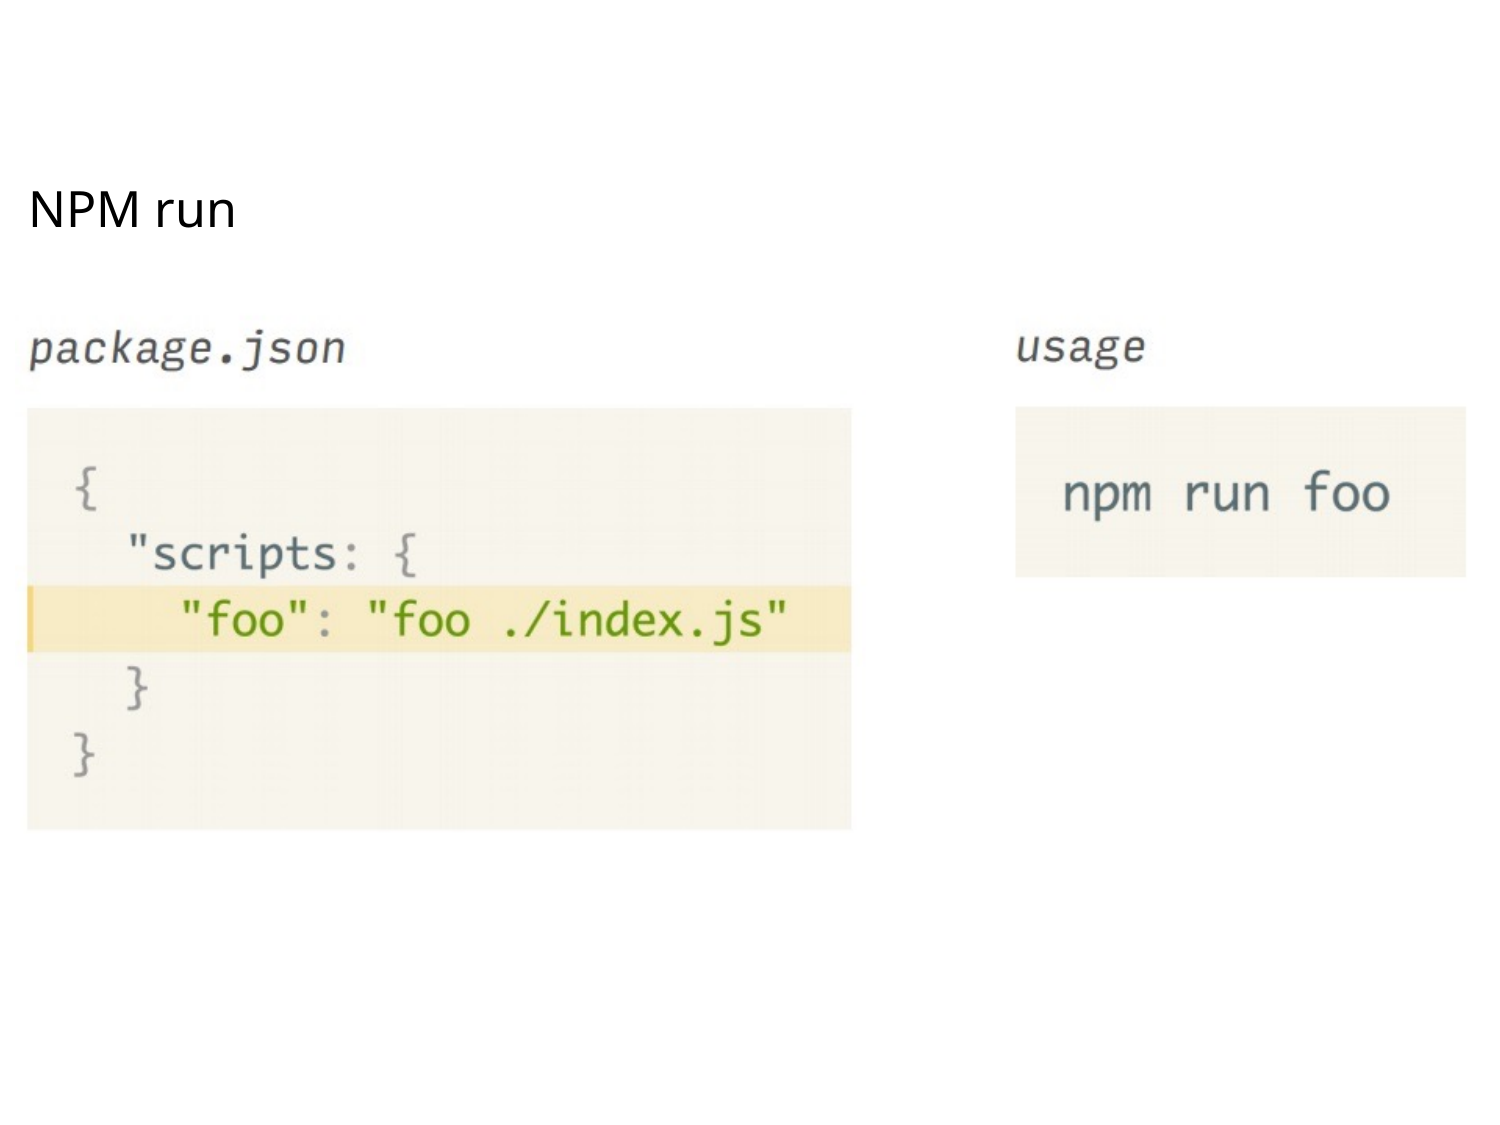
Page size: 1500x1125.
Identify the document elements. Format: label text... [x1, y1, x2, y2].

picture [15, 291, 1485, 834]
text_box NPM run [13, 162, 939, 253]
